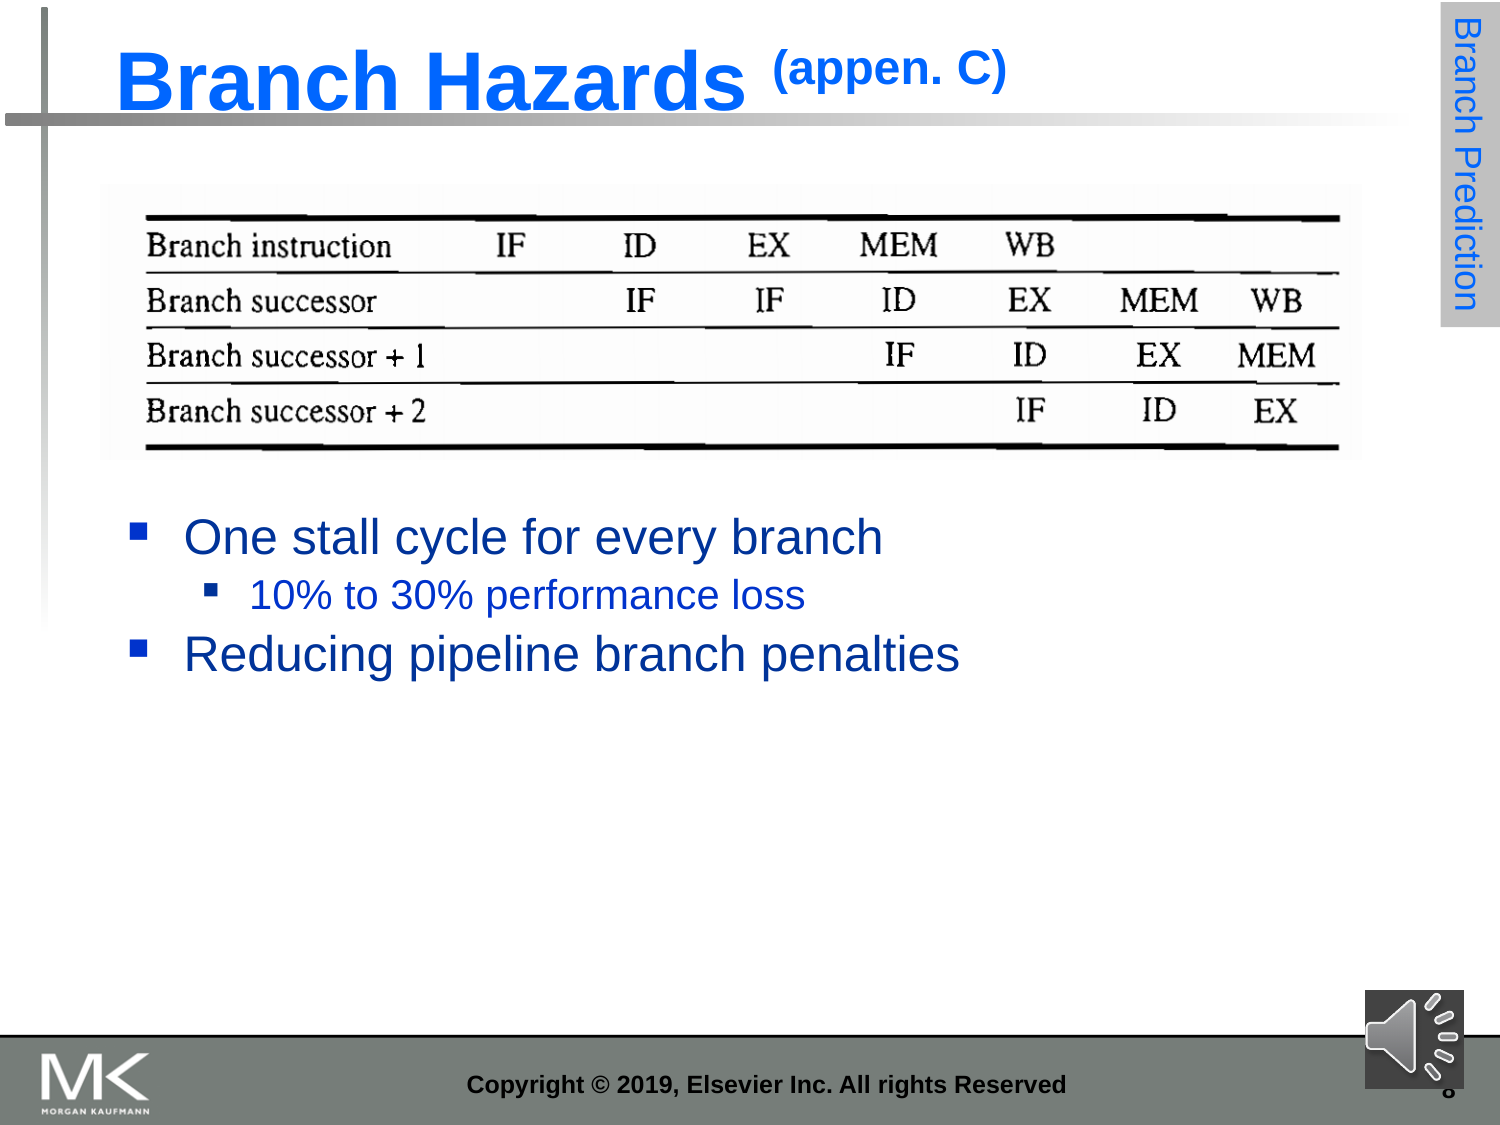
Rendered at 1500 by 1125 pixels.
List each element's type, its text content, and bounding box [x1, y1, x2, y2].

text_box Branch Prediction [1440, 2, 1500, 328]
picture [100, 184, 1362, 460]
footer Copyright © 2019, Elsevier Inc. All rights Reserved [170, 1046, 1365, 1106]
title Branch Hazards (appen. C) [100, 17, 1440, 135]
picture [1364, 989, 1465, 1090]
text_box One stall cycle for every branch 10% to 30% performance loss Reducing pipeline branch penalties [112, 503, 1469, 1024]
picture [29, 1046, 160, 1123]
